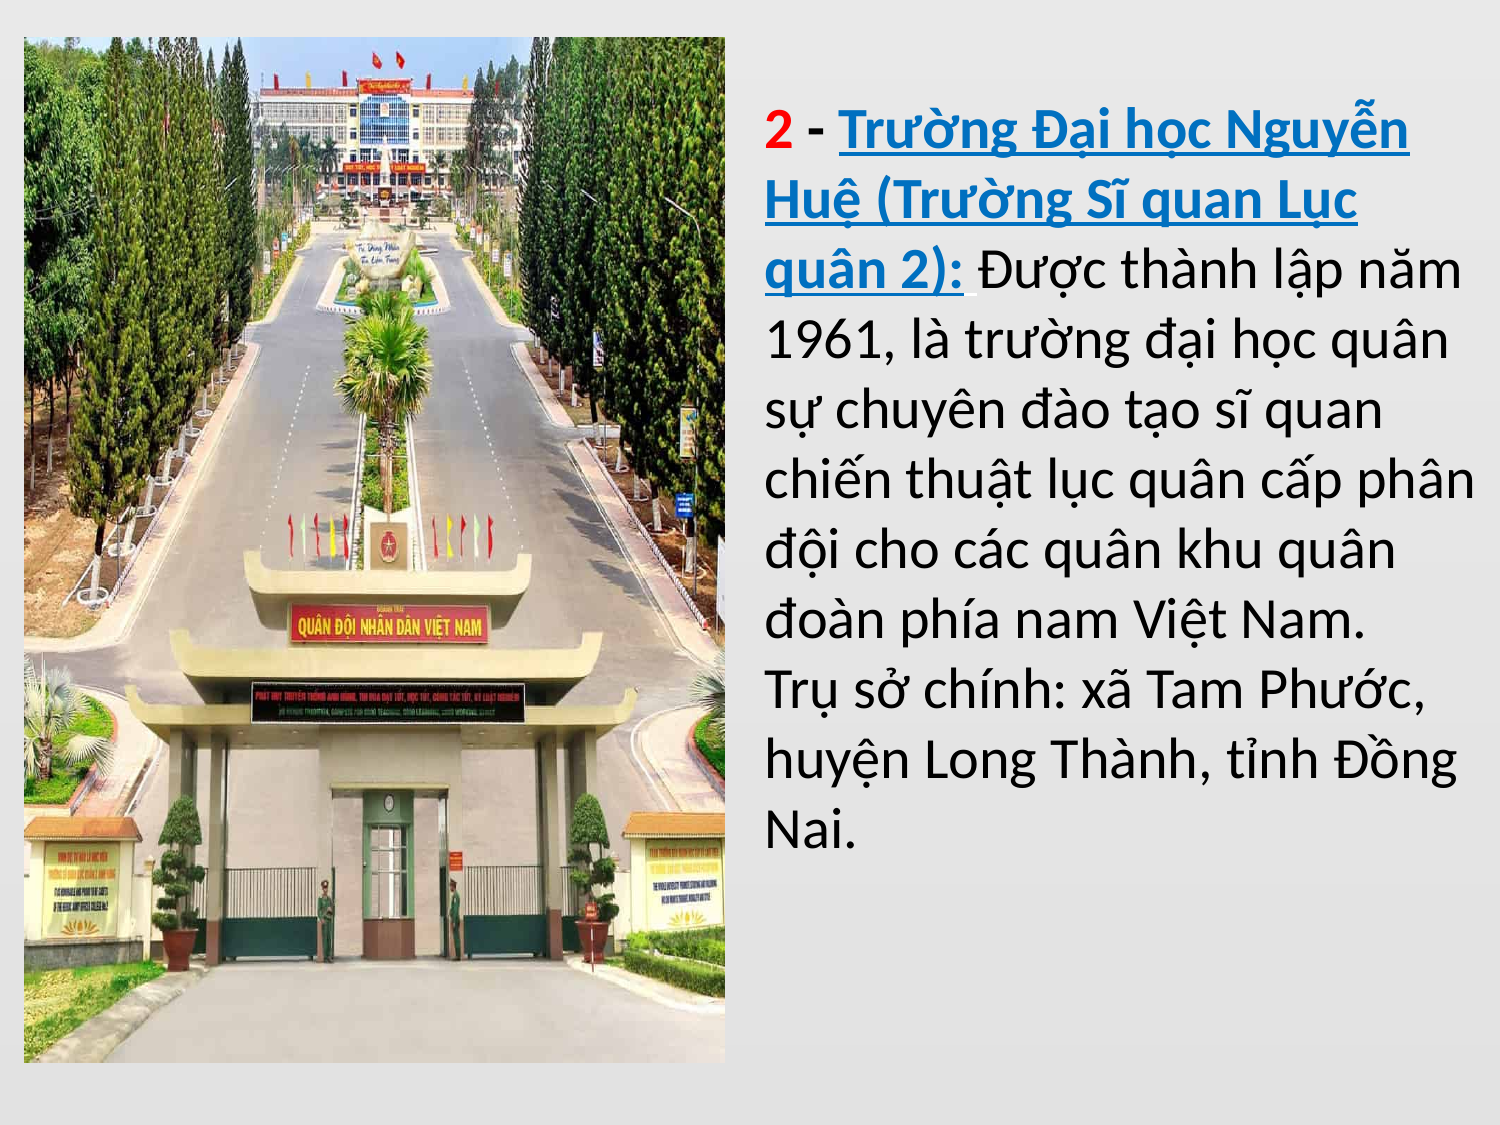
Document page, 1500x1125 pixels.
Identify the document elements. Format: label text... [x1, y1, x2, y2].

text_box 2 - Trường Đại học Nguyễn Huệ (Trường Sĩ quan Lục quân 2): Được thành lập năm 1961, là trường đại học quân sự chuyên đào tạo sĩ quan chiến thuật lục quân cấp phân đội cho các quân khu quân đoàn phía nam Việt Nam. Trụ sở chính: xã Tam Phước, huyện Long Thành, tỉnh Đồng Nai. [749, 82, 1500, 868]
picture [24, 37, 725, 1063]
